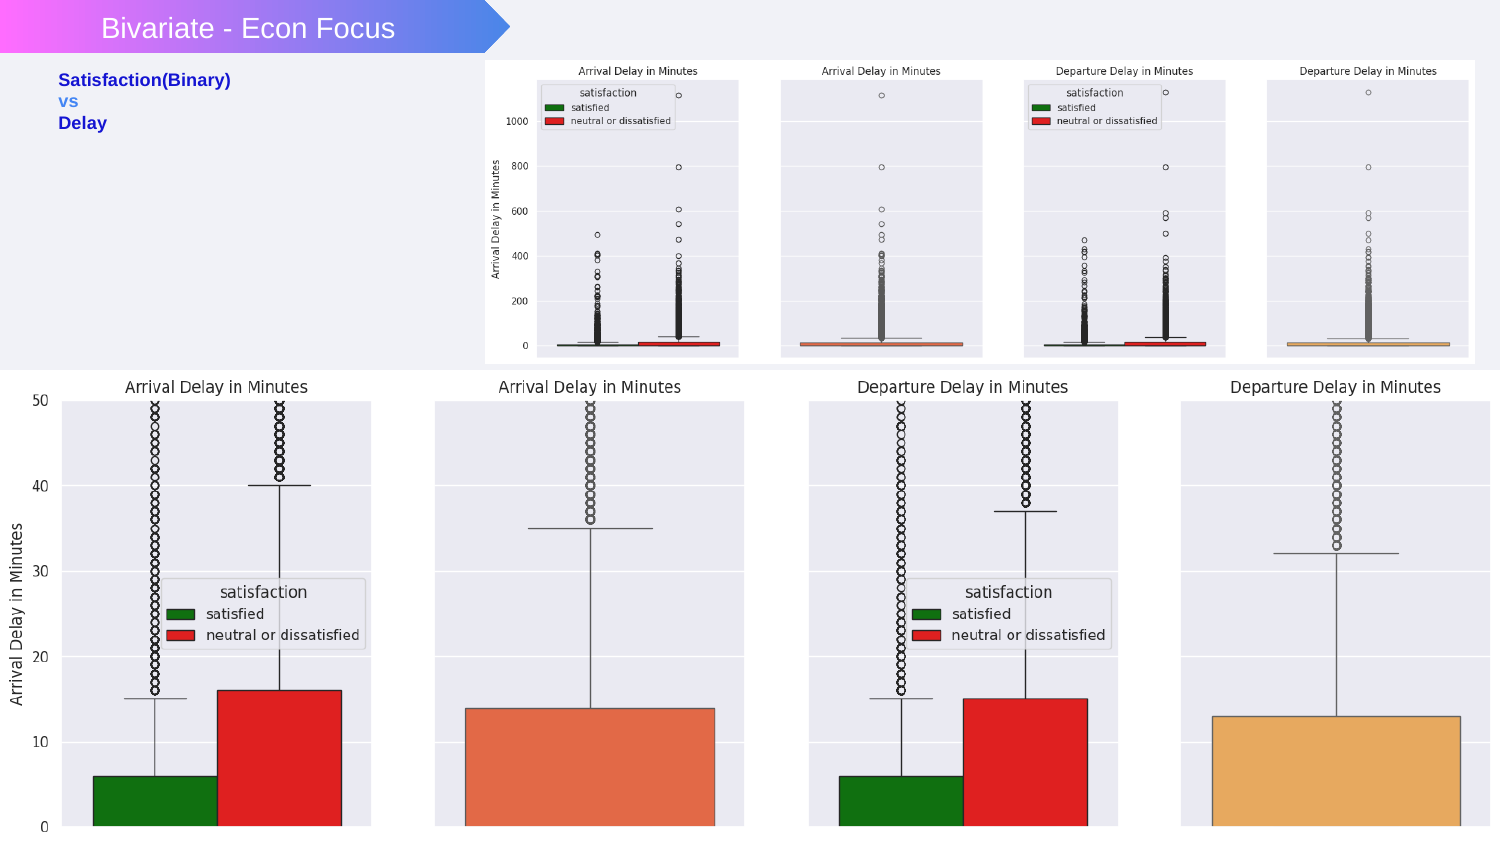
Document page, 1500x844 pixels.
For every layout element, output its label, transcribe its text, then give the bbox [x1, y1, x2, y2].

picture [484, 59, 1475, 364]
text_box Bivariate - Econ Focus [0, 0, 511, 53]
picture [0, 370, 1500, 844]
title Satisfaction(Binary) vs Delay [43, 53, 1466, 149]
